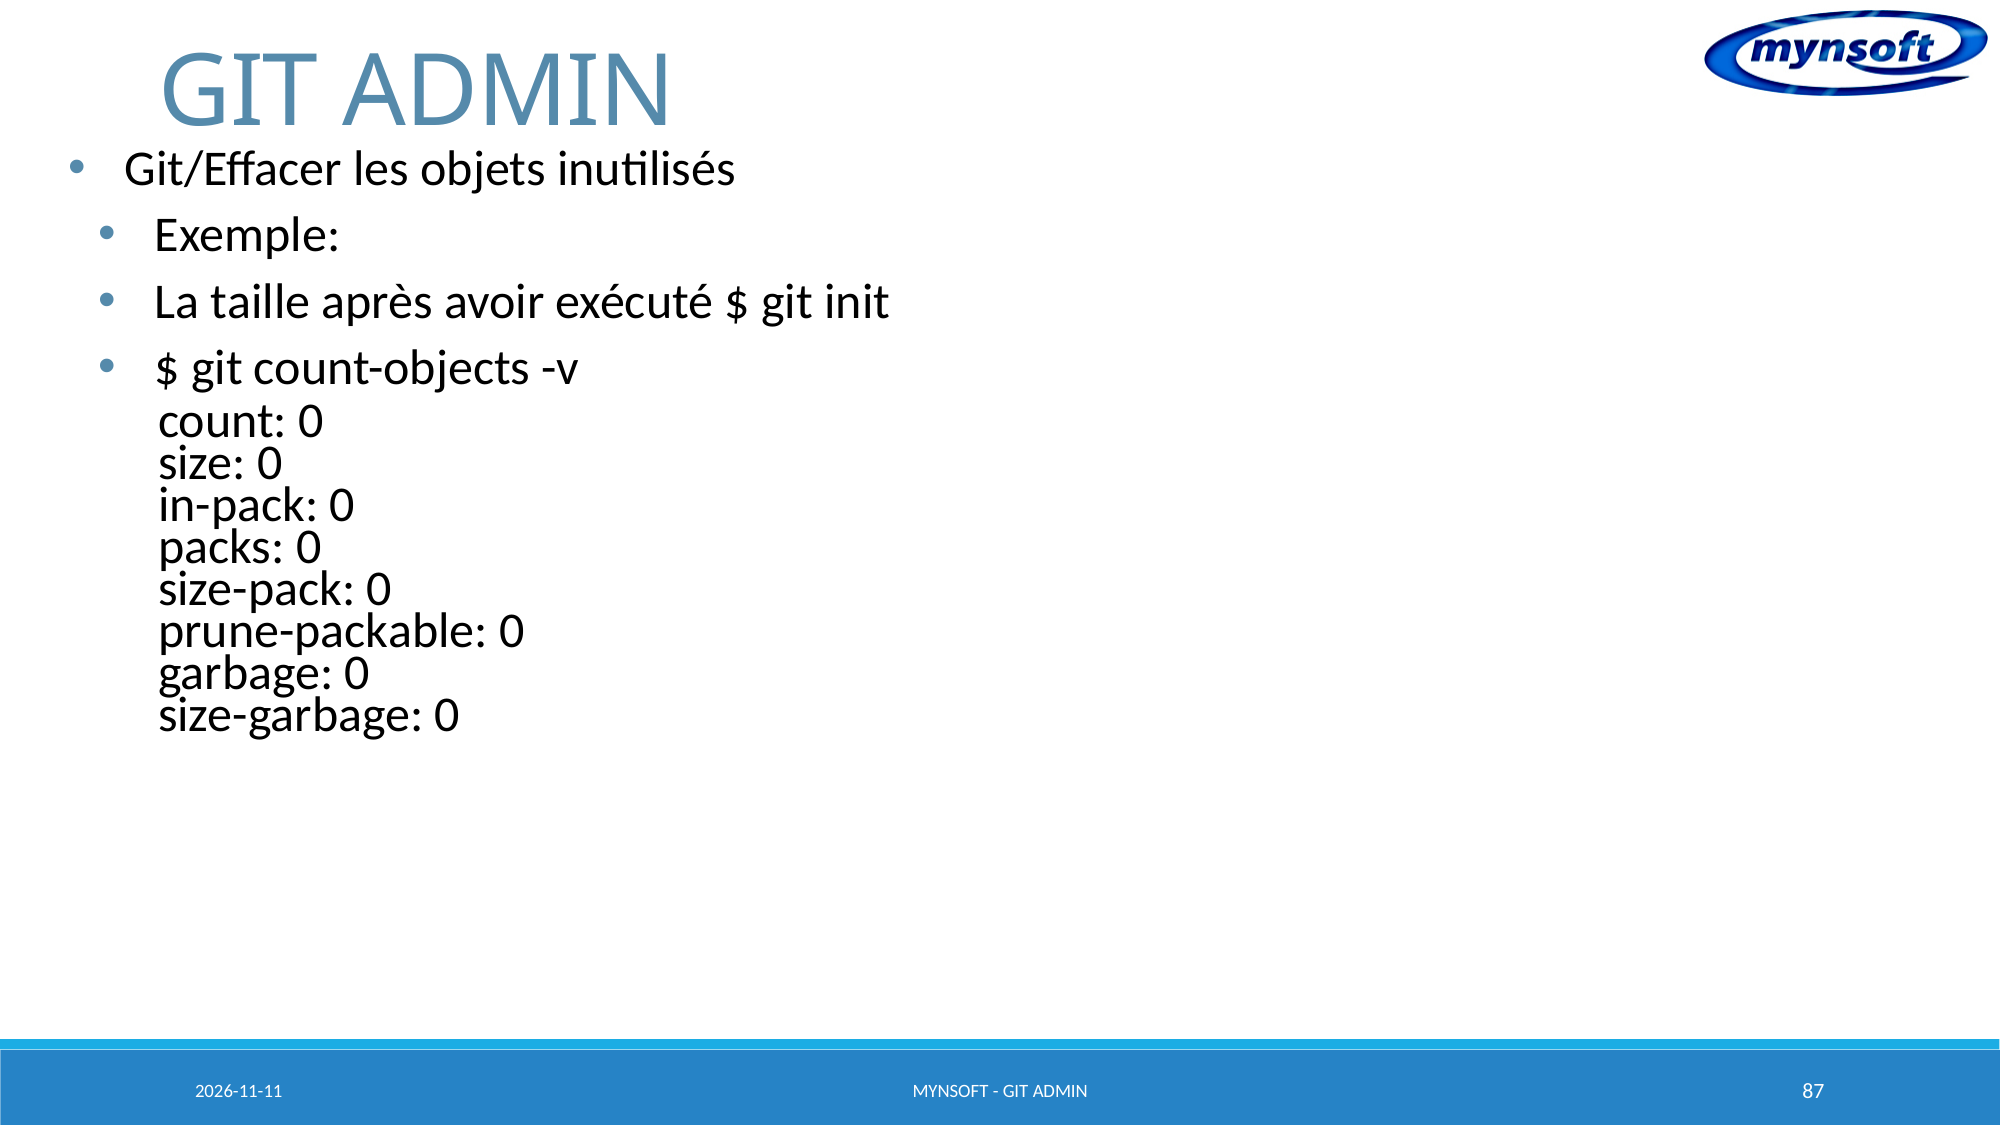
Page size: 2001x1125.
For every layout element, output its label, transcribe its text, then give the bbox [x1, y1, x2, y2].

title GIT ADMIN [158, 42, 1841, 148]
picture [1702, 8, 1990, 99]
list Git/Effacer les objets inutilisés Exemple: La taille après avoir exécuté $ git init $ git count-objects -v count: 0 size: 0 in-pack: 0 packs: 0 size-pack: 0 prune-packable: 0 garbage: 0 size-garbage: 0 [20, 134, 2000, 991]
footer MYNSOFT - GIT ADMIN [604, 1059, 1396, 1120]
slide_number 87 [1624, 1059, 1840, 1120]
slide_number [180, 1059, 586, 1120]
